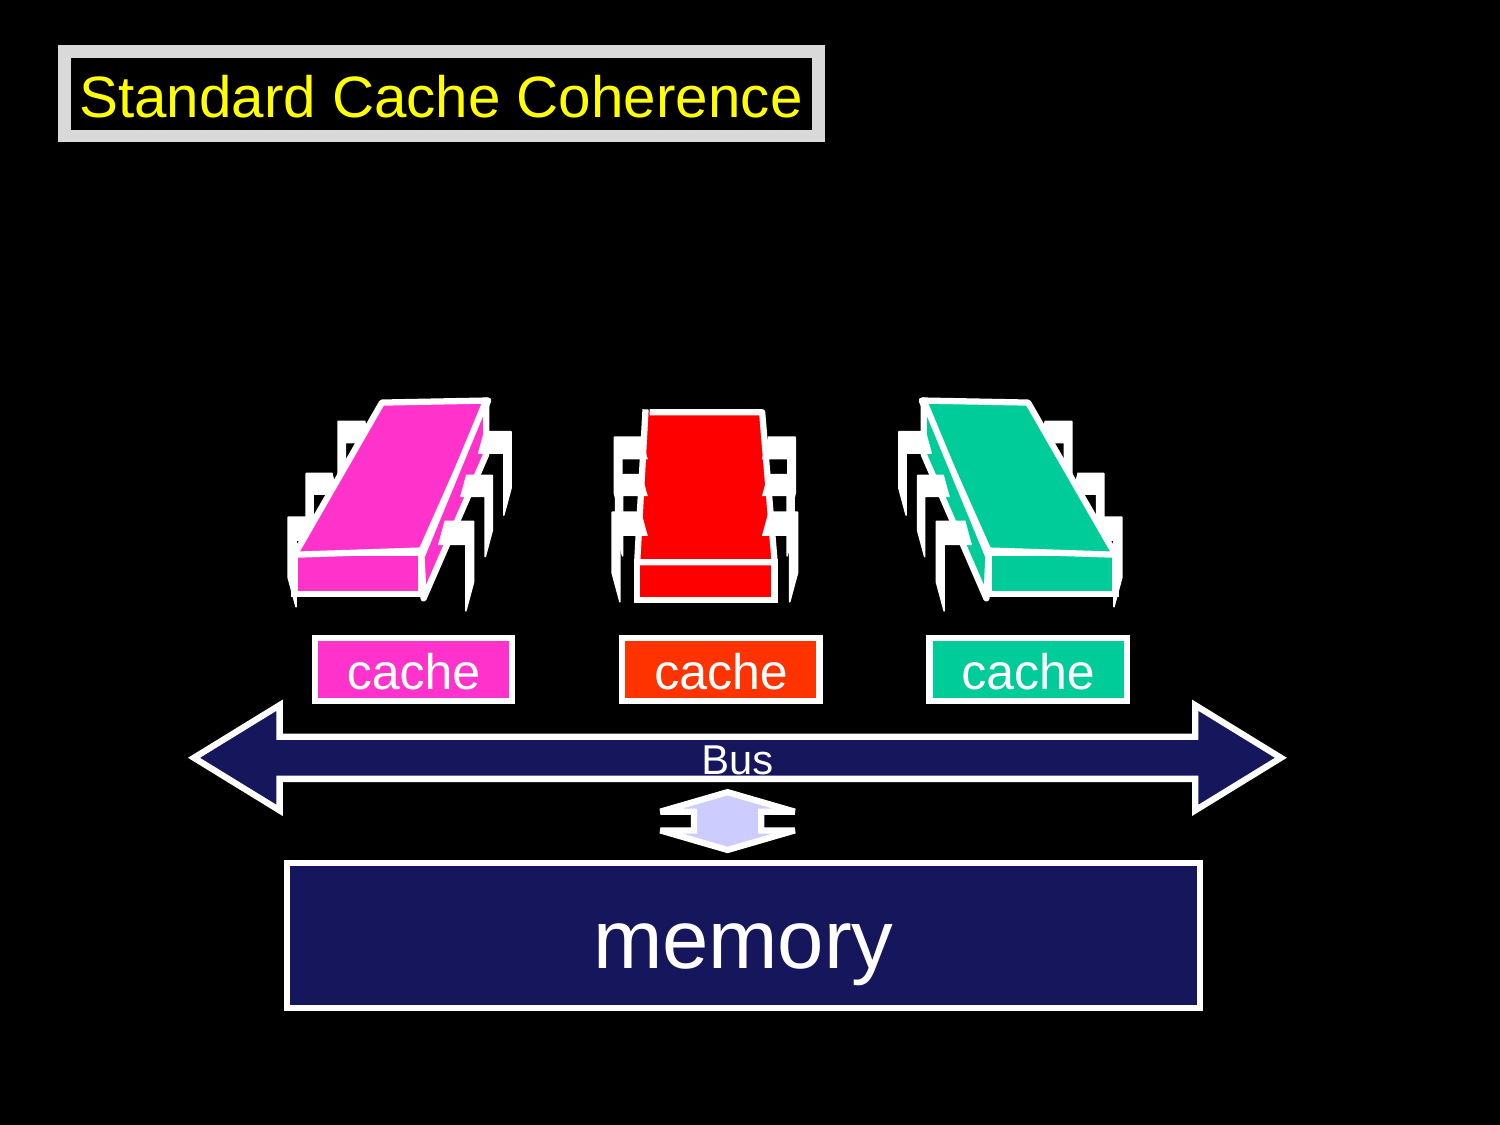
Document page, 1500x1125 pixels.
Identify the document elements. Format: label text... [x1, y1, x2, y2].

text_box Bus [193, 705, 1281, 811]
text_box cache [929, 637, 1127, 701]
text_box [611, 409, 798, 603]
text_box cache [622, 637, 820, 701]
text_box memory [286, 863, 1200, 1008]
text_box [660, 792, 795, 850]
text_box Standard Cache Coherence [64, 51, 819, 136]
text_box cache [314, 637, 513, 701]
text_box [898, 400, 1123, 612]
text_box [288, 400, 512, 612]
